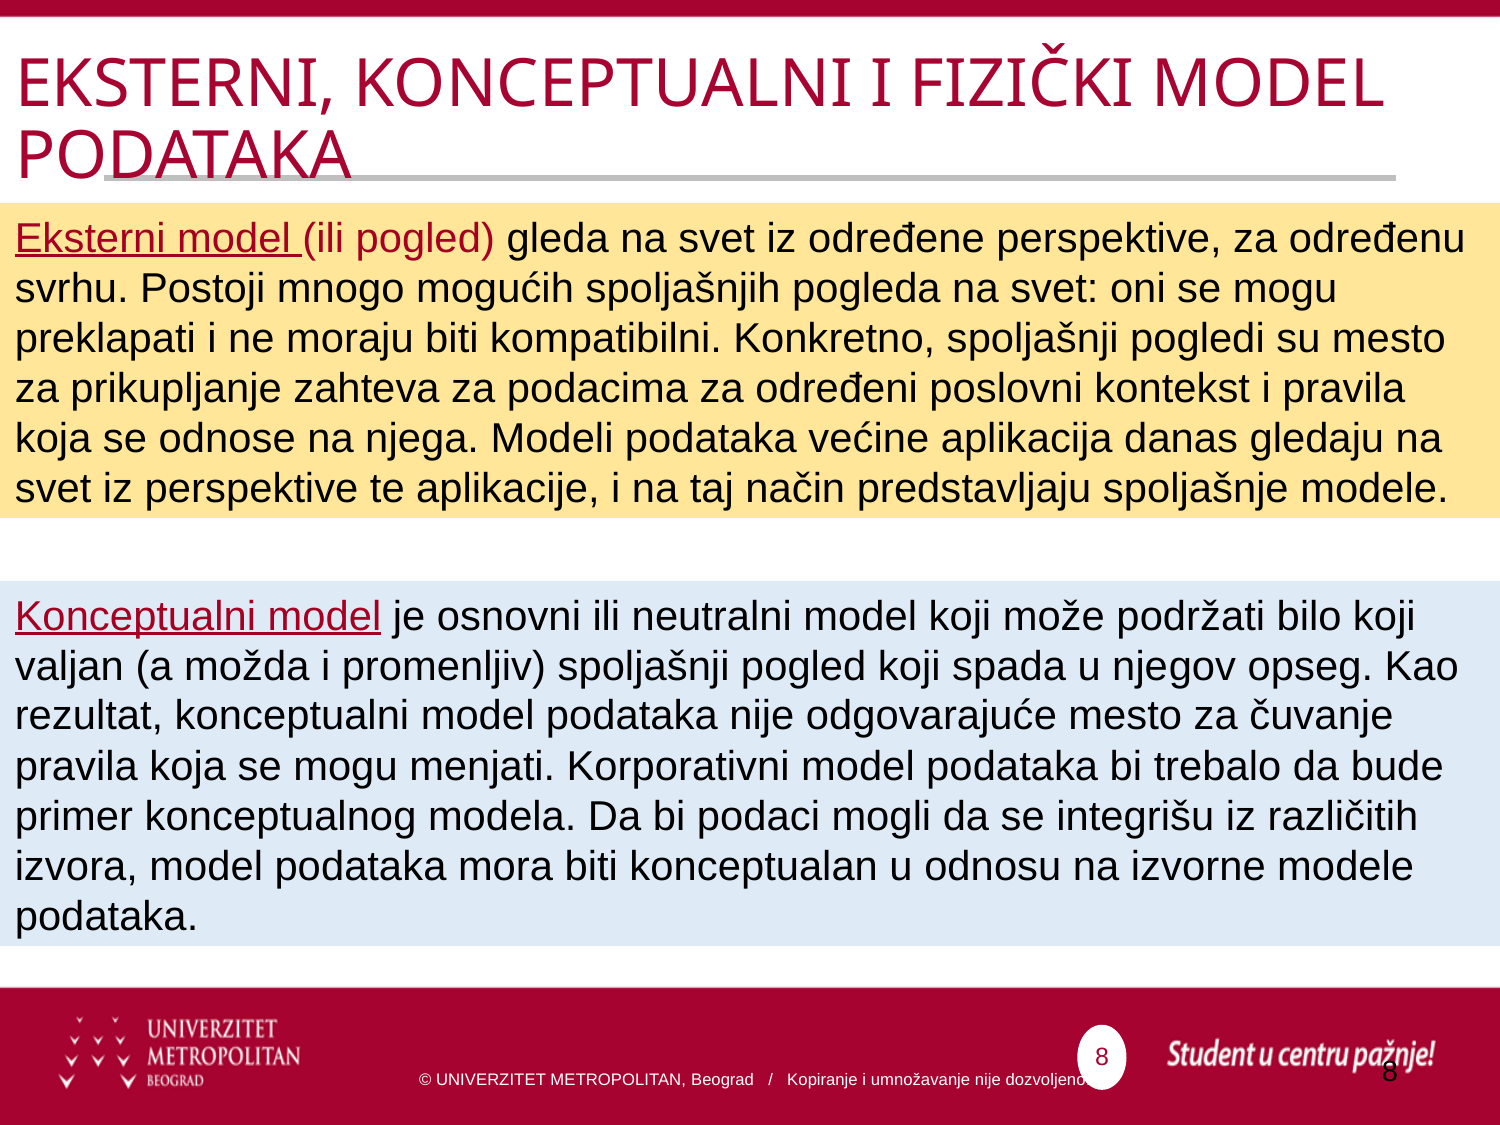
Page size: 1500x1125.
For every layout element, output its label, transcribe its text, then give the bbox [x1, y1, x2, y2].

text_box Konceptualni model je osnovni ili neutralni model koji može podržati bilo koji valjan (a možda i promenljiv) spoljašnji pogled koji spada u njegov opseg. Kao rezultat, konceptualni model podataka nije odgovarajuće mesto za čuvanje pravila koja se mogu menjati. Korporativni model podataka bi trebalo da bude primer konceptualnog modela. Da bi podaci mogli da se integrišu iz različitih izvora, model podataka mora biti konceptualan u odnosu na izvorne modele podataka. [0, 580, 1500, 946]
picture [0, 946, 1500, 1125]
slide_number 8 [1367, 1045, 1500, 1103]
picture [0, 139, 1500, 202]
picture [0, 518, 1500, 580]
title EKSTERNI, KONCEPTUALNI I FIZIČKI MODEL PODATAKA [0, 41, 1500, 139]
text_box Eksterni model (ili pogled) gleda na svet iz određene perspektive, za određenu svrhu. Postoji mnogo mogućih spoljašnjih pogleda na svet: oni se mogu preklapati i ne moraju biti kompatibilni. Konkretno, spoljašnji pogledi su mesto za prikupljanje zahteva za podacima za određeni poslovni kontekst i pravila koja se odnose na njega. Modeli podataka većine aplikacija danas gledaju na svet iz perspektive te aplikacije, i na taj način predstavljaju spoljašnje modele. [0, 202, 1500, 518]
picture [0, 0, 1500, 41]
